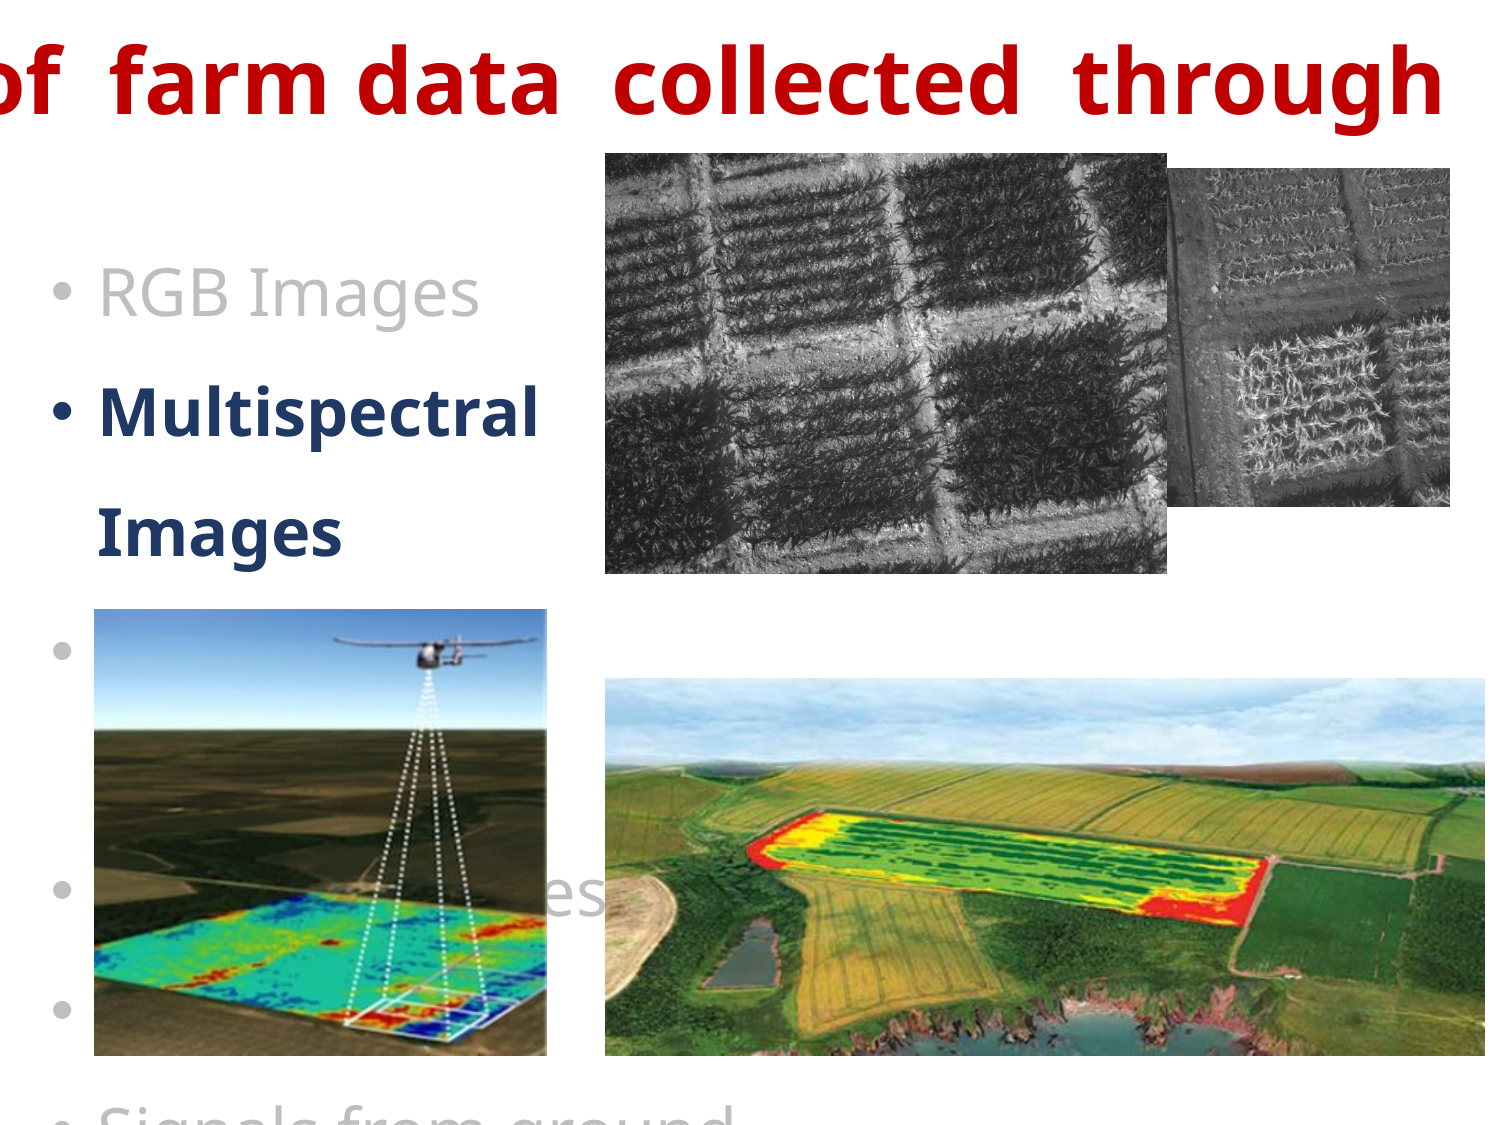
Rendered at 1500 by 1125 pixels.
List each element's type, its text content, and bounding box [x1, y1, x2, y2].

picture [605, 678, 1485, 1056]
text_box RGB Images Multispectral Images Hyperspectral Images Thermal Images Lidar data Signals from ground sensors [35, 202, 774, 1125]
text_box Types of farm data collected through Drones [0, 16, 1500, 141]
picture [94, 609, 547, 1056]
picture [605, 153, 1450, 574]
